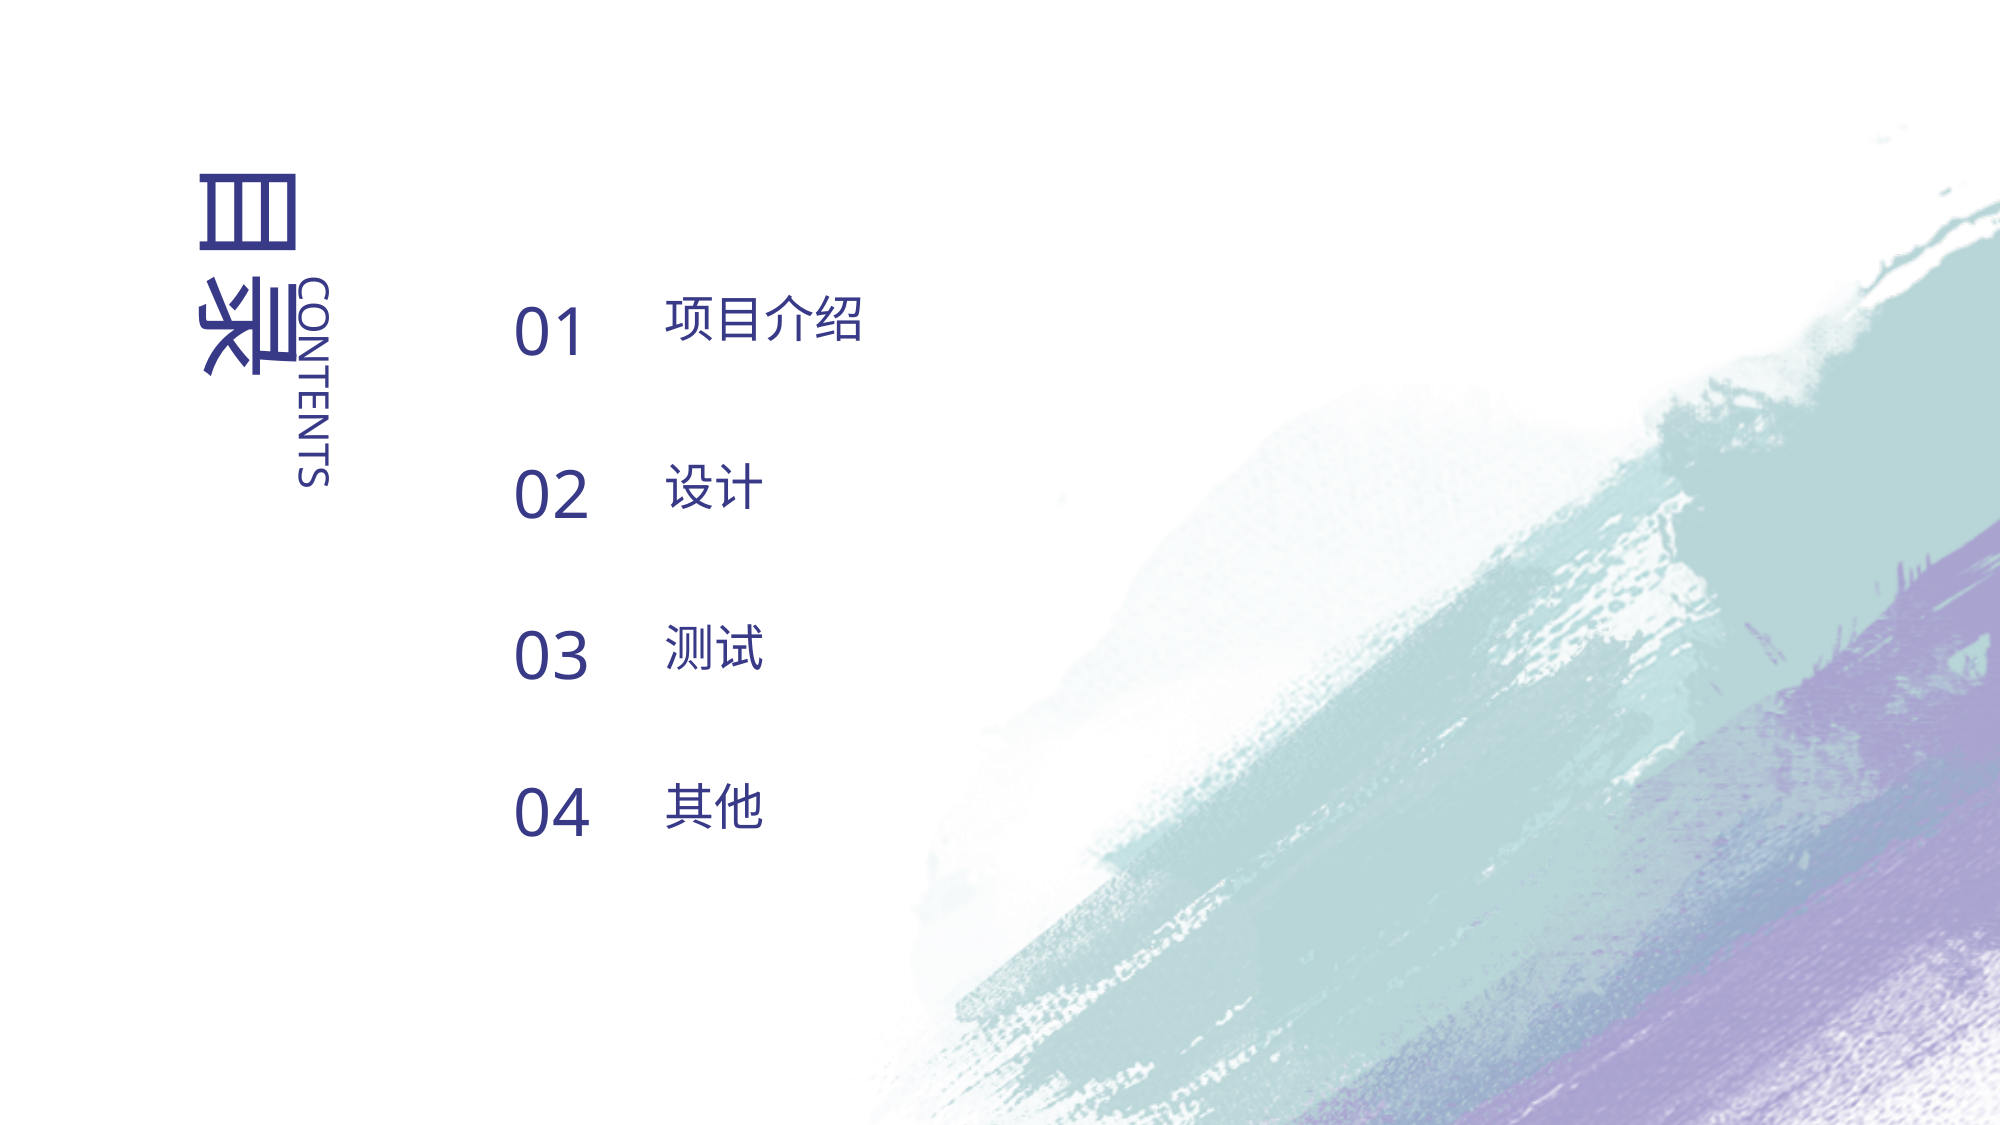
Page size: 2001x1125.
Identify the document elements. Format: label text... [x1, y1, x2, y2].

text_box 项目介绍 [649, 259, 778, 377]
text_box 其他 [649, 747, 778, 865]
text_box 测试 [649, 588, 778, 706]
text_box 目录 [153, 142, 329, 405]
text_box 01 [486, 281, 618, 376]
text_box 03 [486, 605, 618, 700]
text_box 02 [486, 444, 618, 539]
text_box 04 [486, 762, 618, 858]
picture [778, 0, 2000, 1125]
text_box CONTENTS [261, 260, 370, 535]
text_box 设计 [649, 426, 778, 544]
